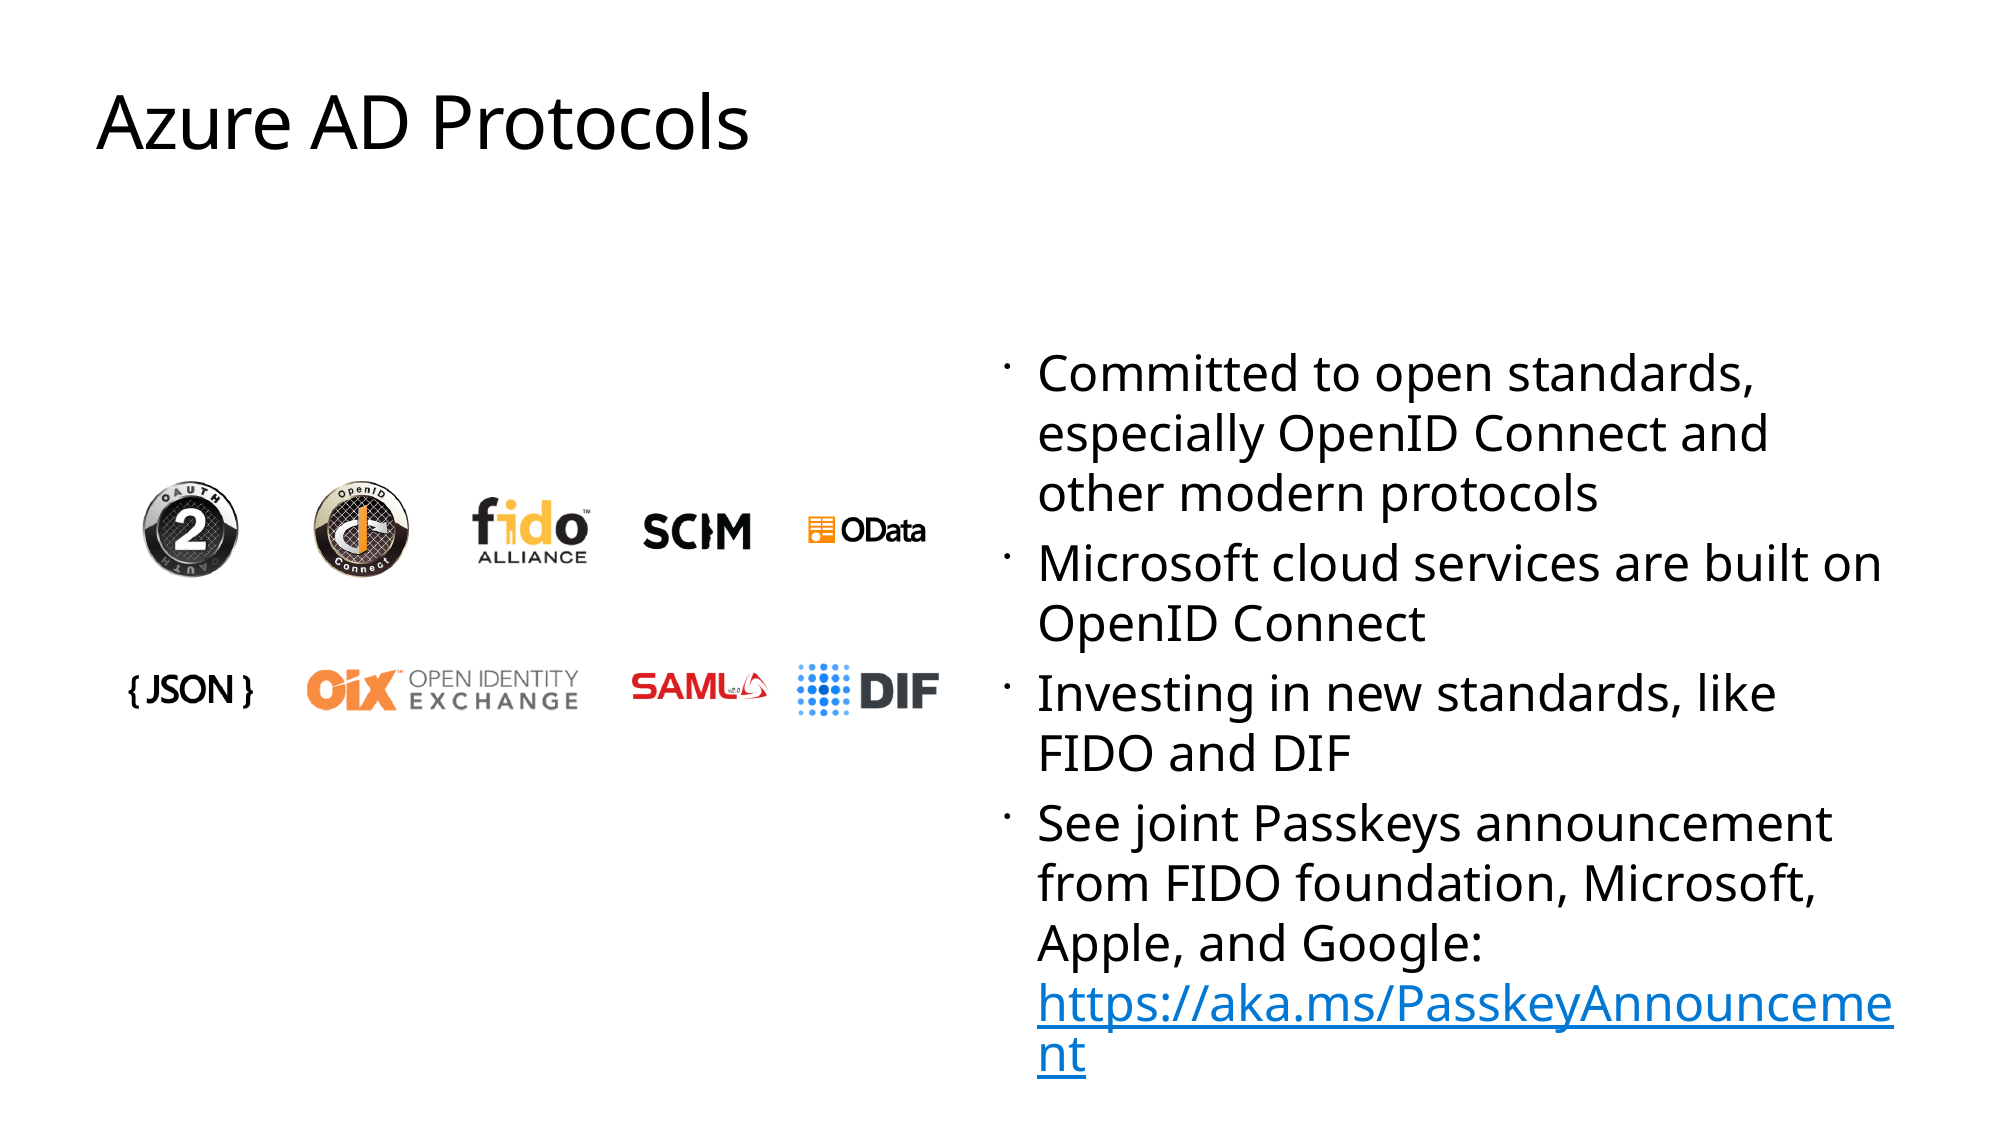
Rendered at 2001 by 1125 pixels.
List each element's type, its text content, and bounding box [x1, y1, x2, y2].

list Committed to open standards, especially OpenID Connect and other modern protocols Microsoft cloud services are built on OpenID Connect Investing in new standards, like FIDO and DIF See joint Passkeys announcement from FIDO foundation, Microsoft, Apple, and Google: https://aka.ms/PasskeyAnnouncement [999, 341, 1905, 1125]
title Azure AD Protocols [96, 75, 1904, 166]
picture [108, 443, 966, 757]
